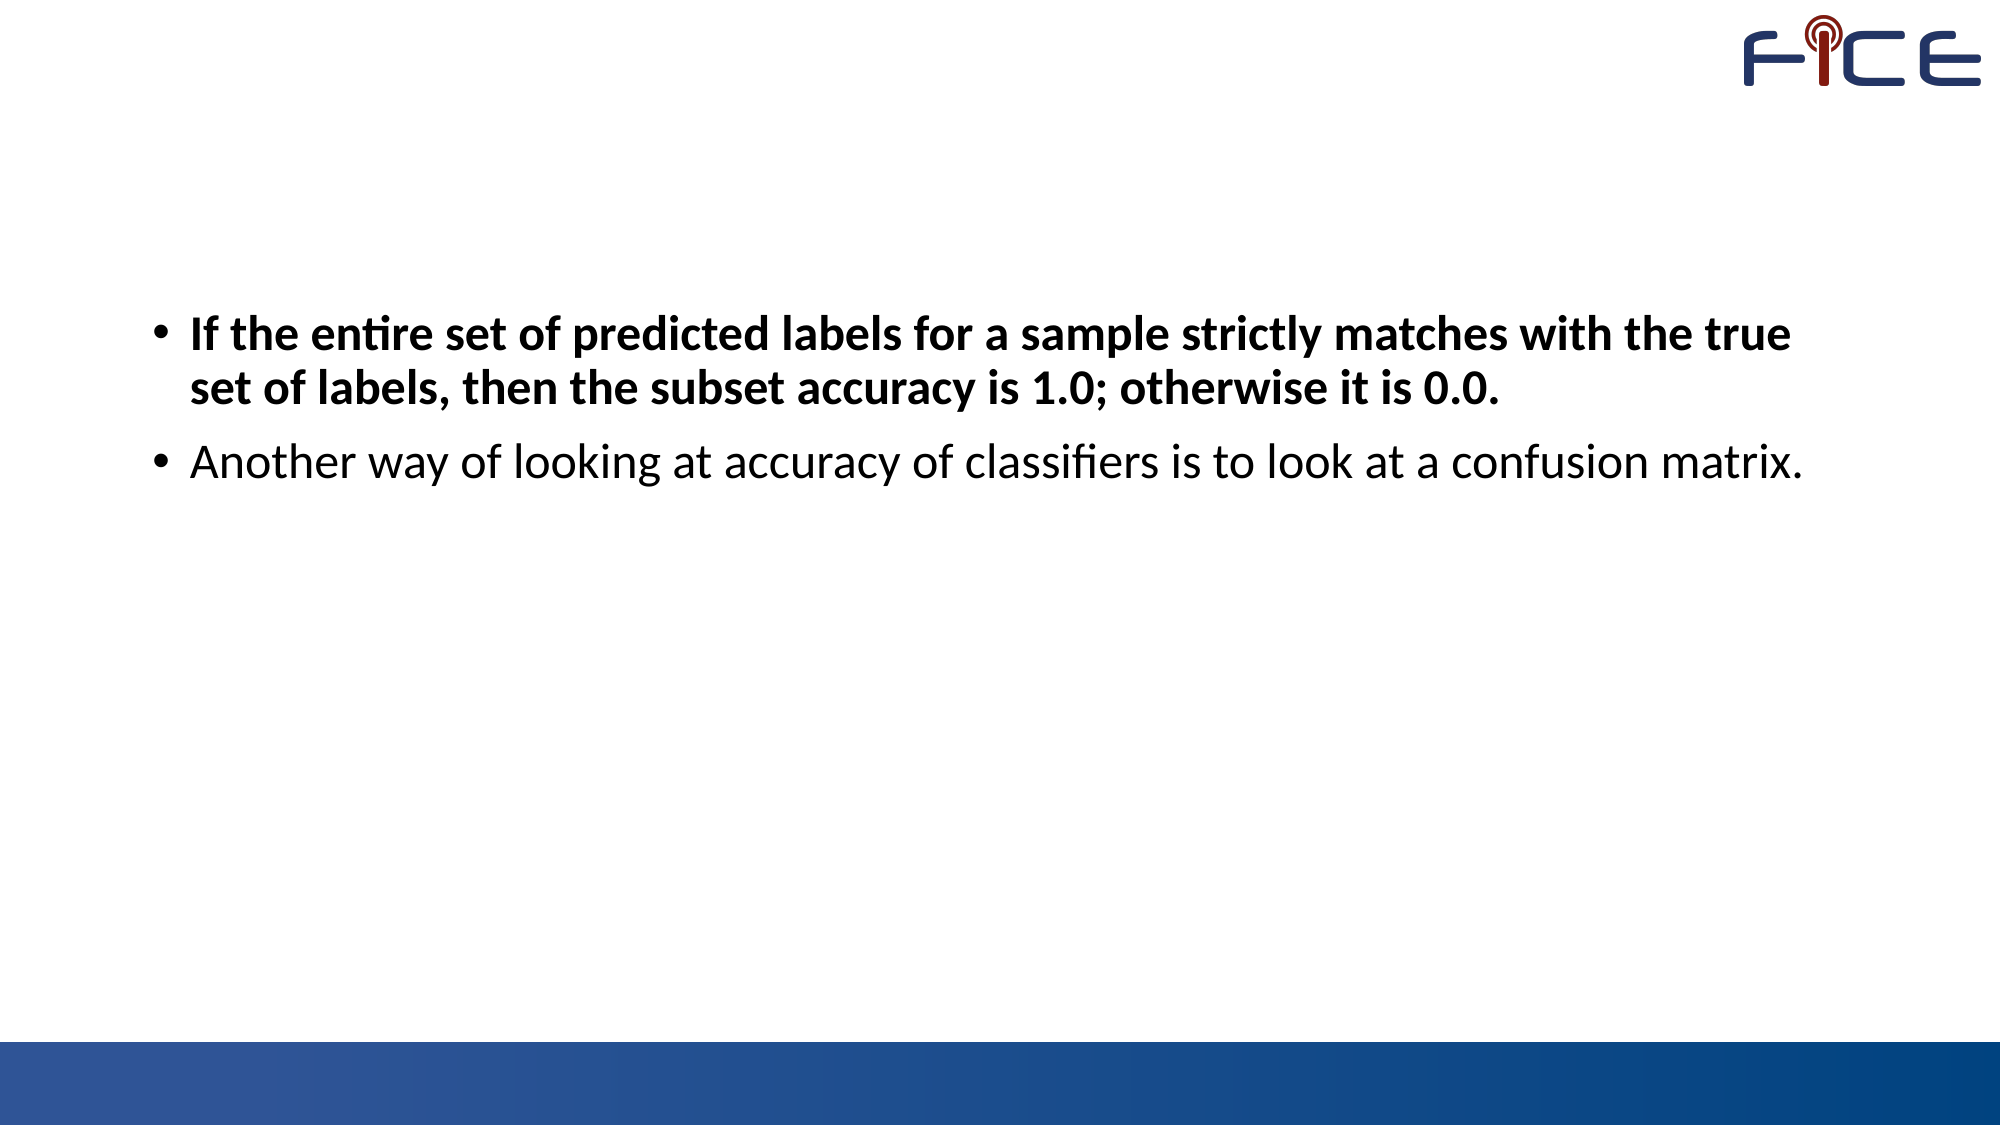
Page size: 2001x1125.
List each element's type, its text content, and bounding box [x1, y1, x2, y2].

picture [1744, 15, 1981, 86]
list If the entire set of predicted labels for a sample strictly matches with the true set of labels, then the subset accuracy is 1.0; otherwise it is 0.0. Another way of looking at accuracy of classifiers is to look at a confusion matrix. [137, 299, 1863, 1014]
